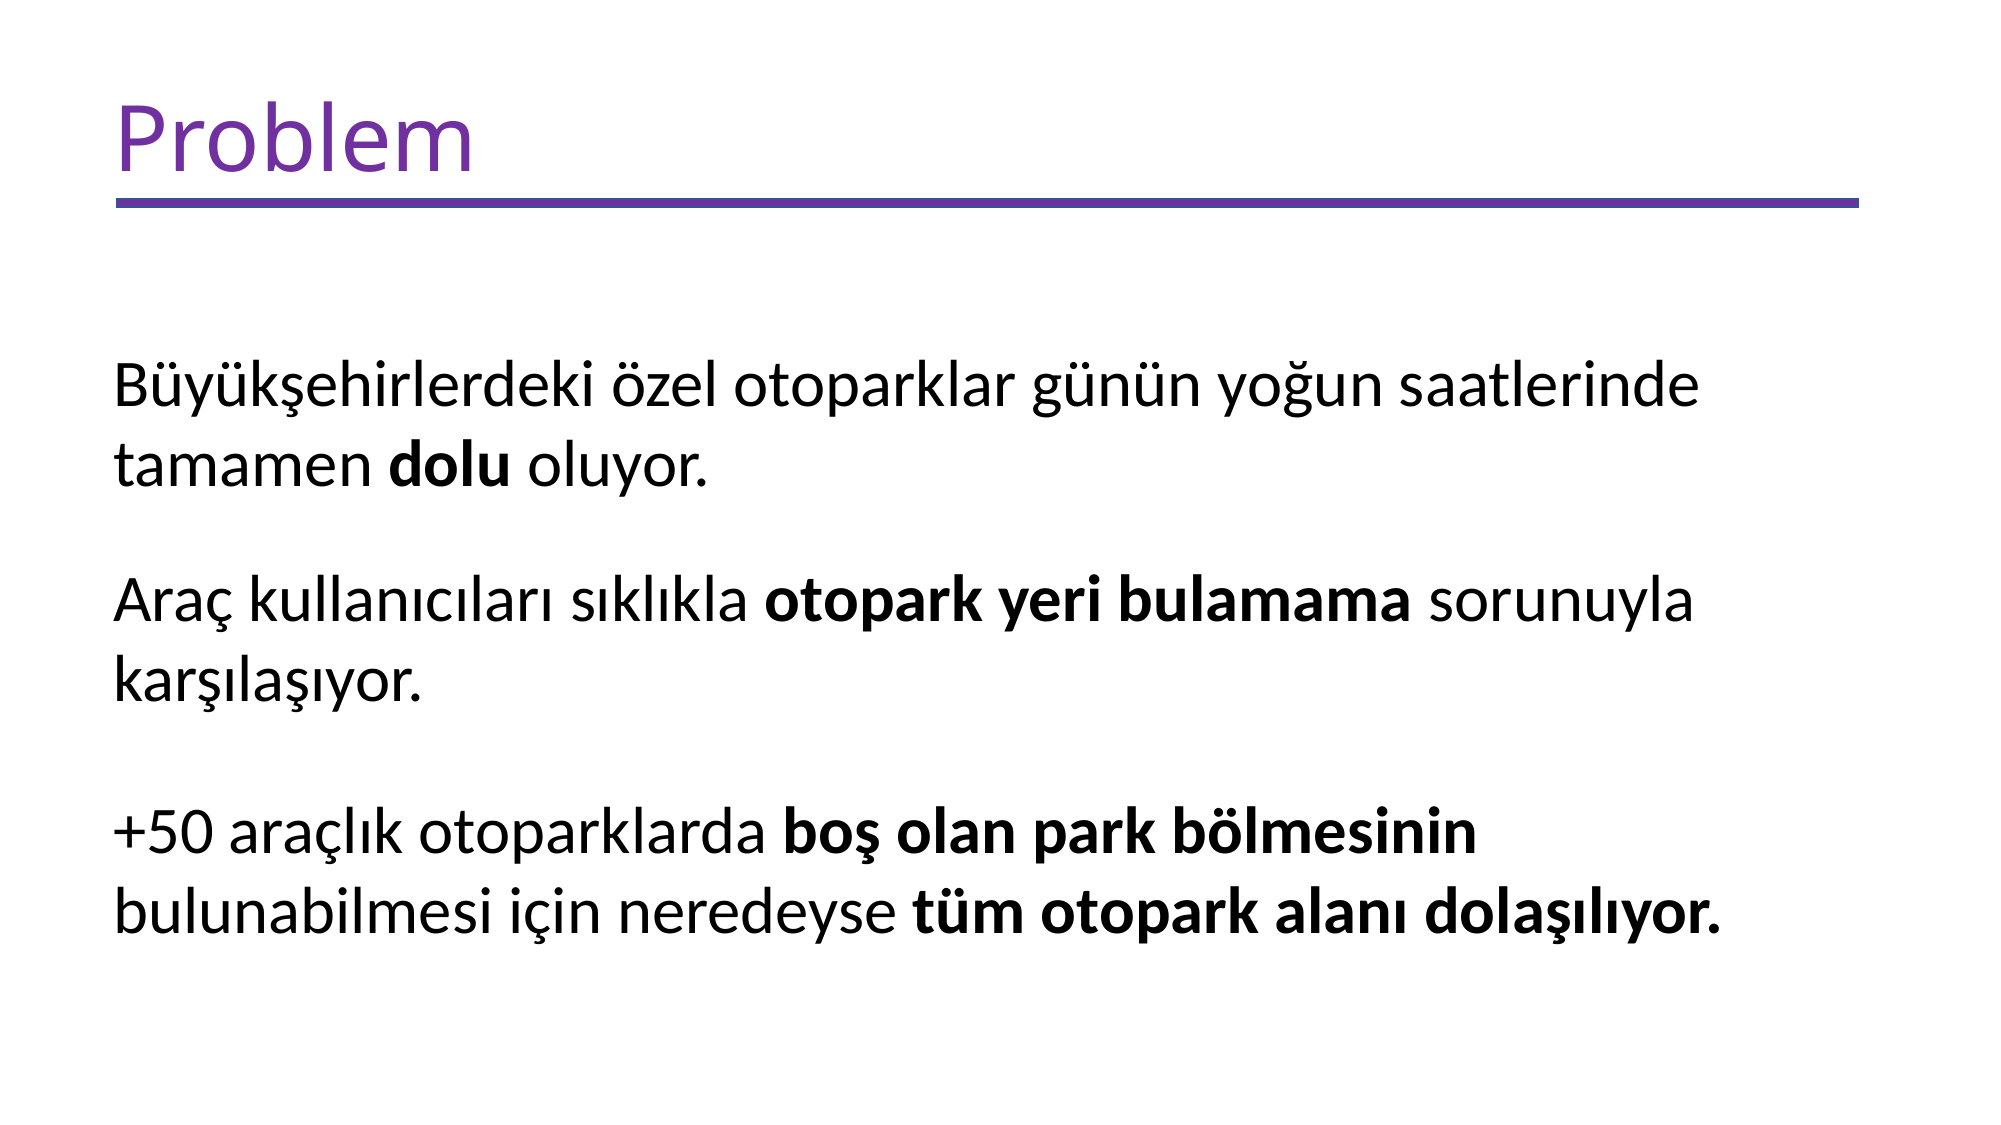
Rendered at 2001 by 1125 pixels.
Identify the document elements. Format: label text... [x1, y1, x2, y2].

text_box [116, 198, 1859, 208]
text_box +50 araçlık otoparklarda boş olan park bölmesinin bulunabilmesi için neredeyse tüm otopark alanı dolaşılıyor. [98, 779, 1840, 955]
text_box Araç kullanıcıları sıklıkla otopark yeri bulamama sorunuyla karşılaşıyor. [98, 547, 1805, 723]
text_box Problem [98, 72, 907, 198]
text_box Büyükşehirlerdeki özel otoparklar günün yoğun saatlerinde tamamen dolu oluyor. [98, 332, 1884, 508]
